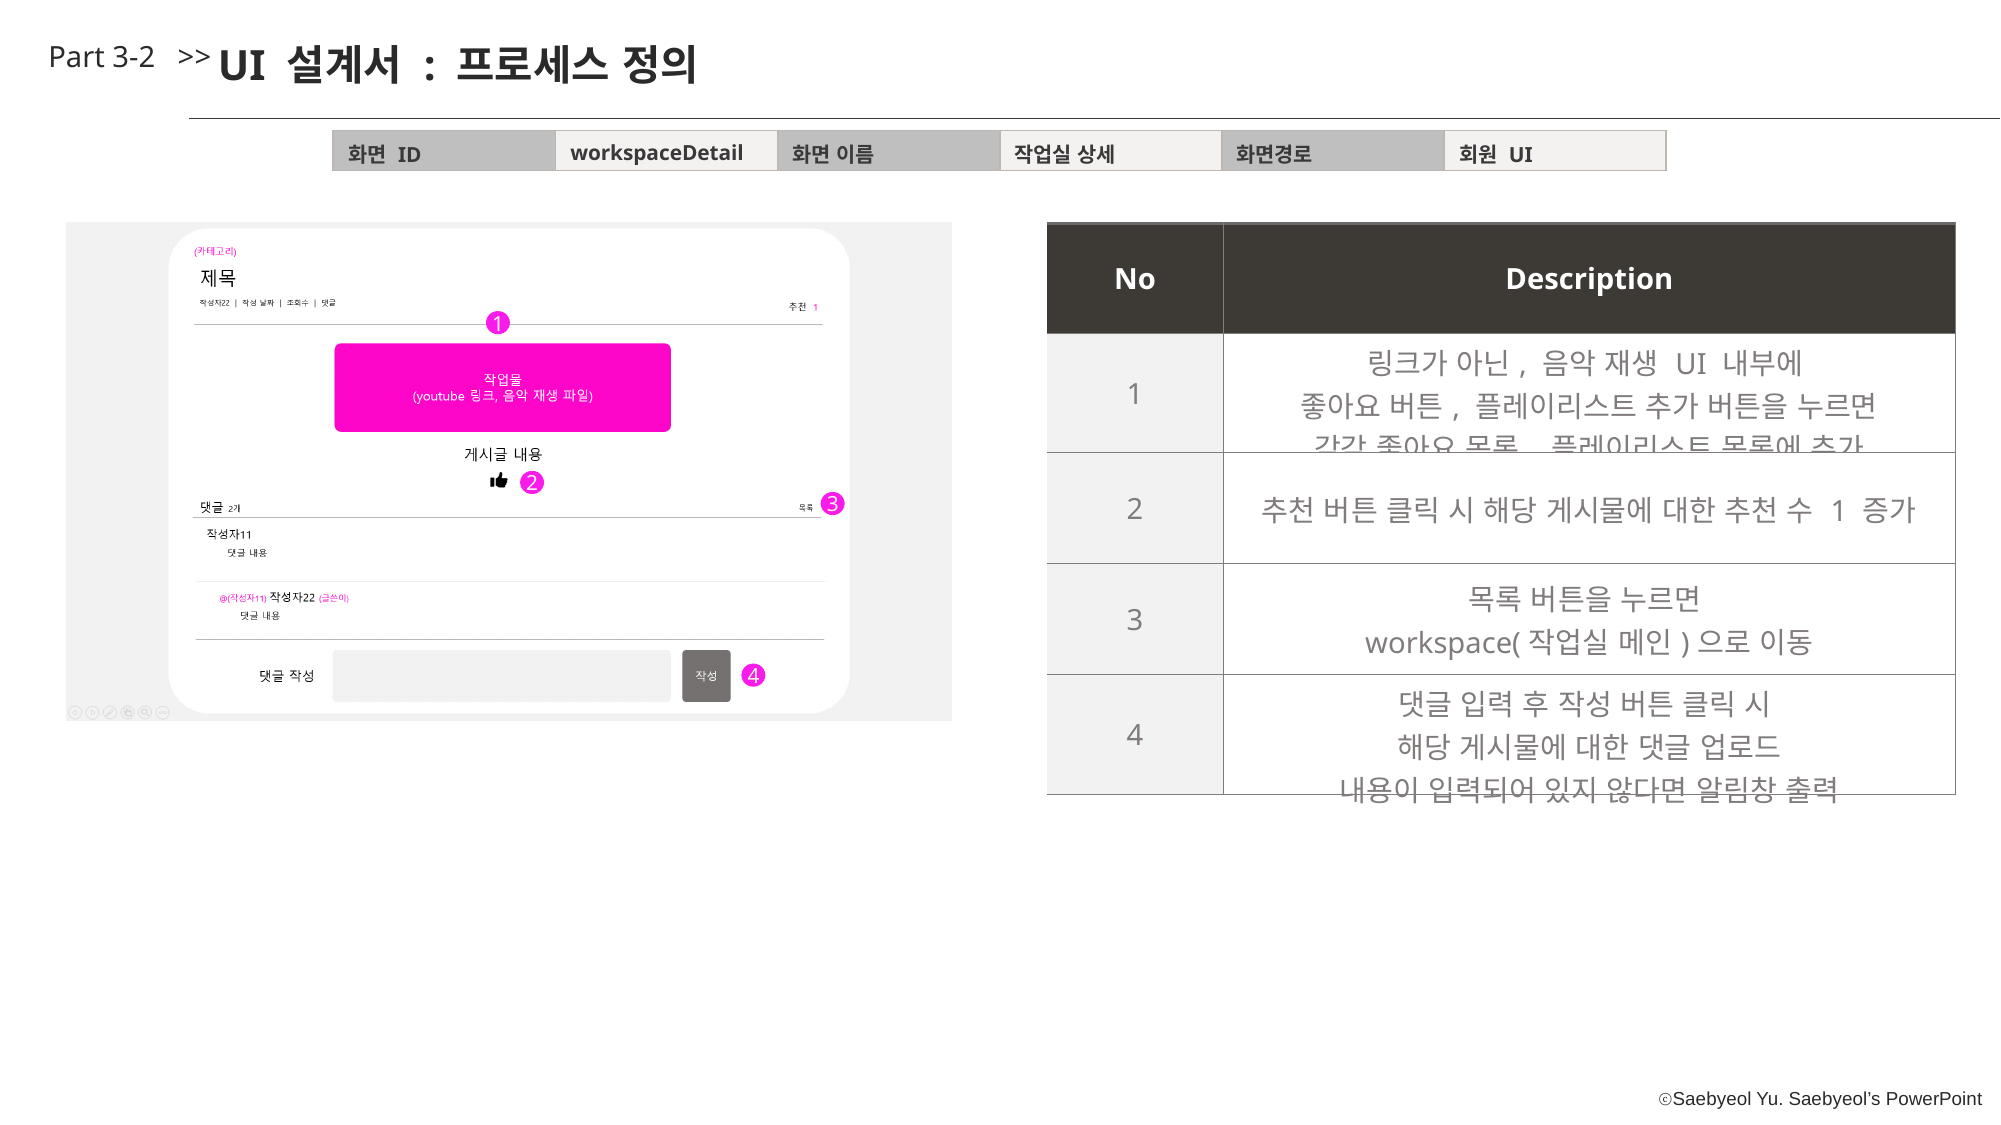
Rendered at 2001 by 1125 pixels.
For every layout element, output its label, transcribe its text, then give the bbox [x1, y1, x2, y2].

table_cell 추천 버튼 클릭 시 해당 게시물에 대한 추천 수 1 증가 [1224, 453, 1955, 563]
table_cell 1 [1047, 334, 1223, 452]
table_cell 2 [1047, 453, 1223, 563]
table_header 회원 UI [1445, 131, 1665, 170]
table_header 작업실 상세 [1001, 131, 1221, 170]
table_header No [1047, 225, 1223, 333]
table_cell 4 [1047, 675, 1223, 794]
text_box Part 3-2 >> [33, 30, 227, 81]
picture [65, 222, 952, 721]
table_header workspaceDetail [556, 131, 777, 170]
table_header 화면경로 [1223, 131, 1443, 170]
table_header 화면 이름 [779, 131, 999, 170]
table_cell 3 [1047, 564, 1223, 674]
table_header 화면 ID [334, 131, 555, 170]
table_cell 목록 버튼을 누르면 workspace(작업실 메인)으로 이동 [1224, 564, 1955, 674]
table_header Description [1224, 225, 1955, 333]
table_cell 댓글 입력 후 작성 버튼 클릭 시 해당 게시물에 대한 댓글 업로드 내용이 입력되어 있지 않다면 알림창 출력 [1224, 675, 1955, 794]
text_box UI 설계서 : 프로세스 정의 [203, 31, 714, 97]
table_cell 링크가 아닌, 음악 재생 UI 내부에 좋아요 버튼, 플레이리스트 추가 버튼을 누르면 각각 좋아요 목록, 플레이리스트 목록에 추가 [1224, 334, 1955, 452]
